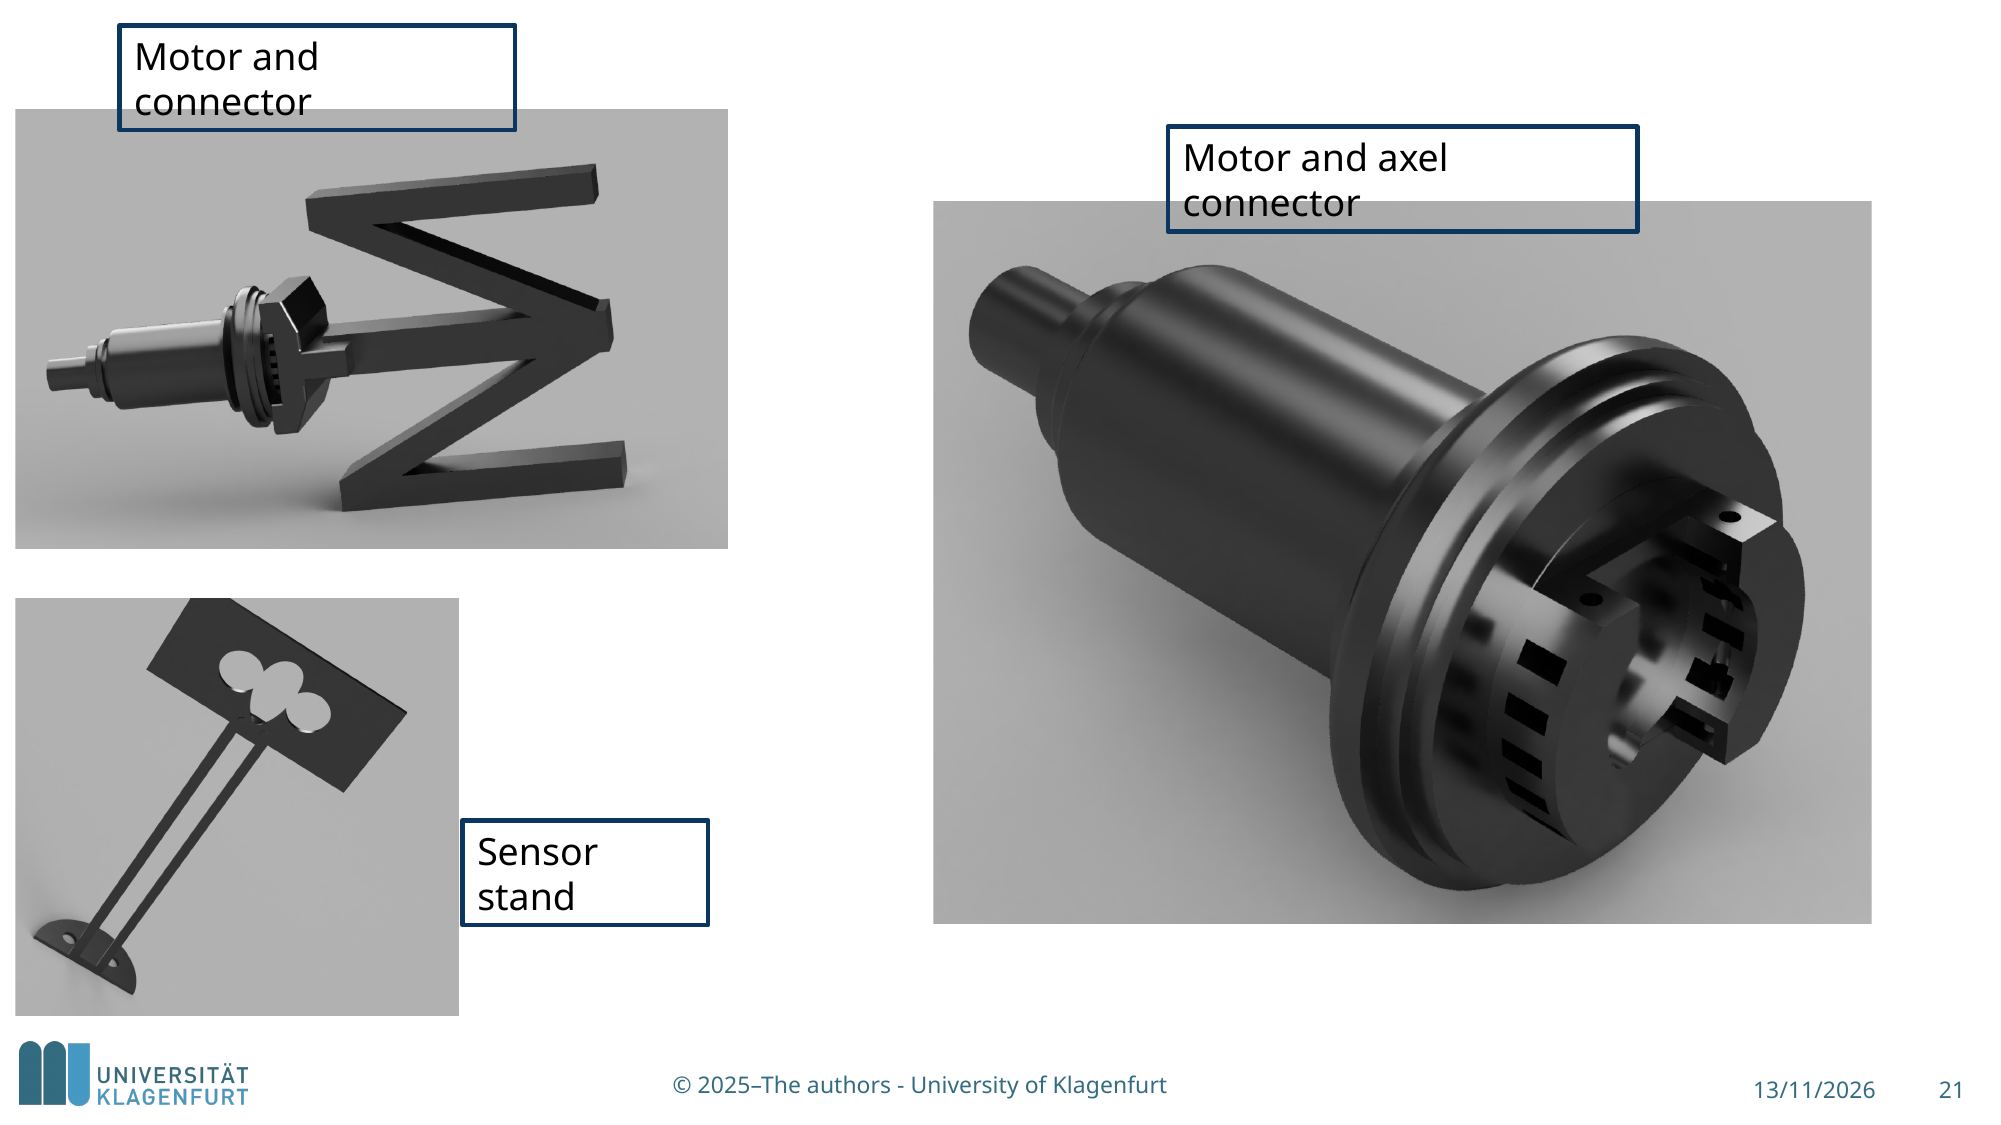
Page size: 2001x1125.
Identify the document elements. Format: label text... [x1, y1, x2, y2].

picture [19, 1041, 248, 1106]
text_box Motor and axel connector [1167, 126, 1638, 201]
text_box Motor and connector [119, 25, 516, 108]
text_box Sensor stand [462, 820, 708, 925]
picture [15, 598, 459, 1016]
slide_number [1670, 1076, 1892, 1106]
picture [933, 201, 1872, 924]
picture [15, 108, 728, 549]
slide_number 21 [1916, 1076, 1981, 1106]
